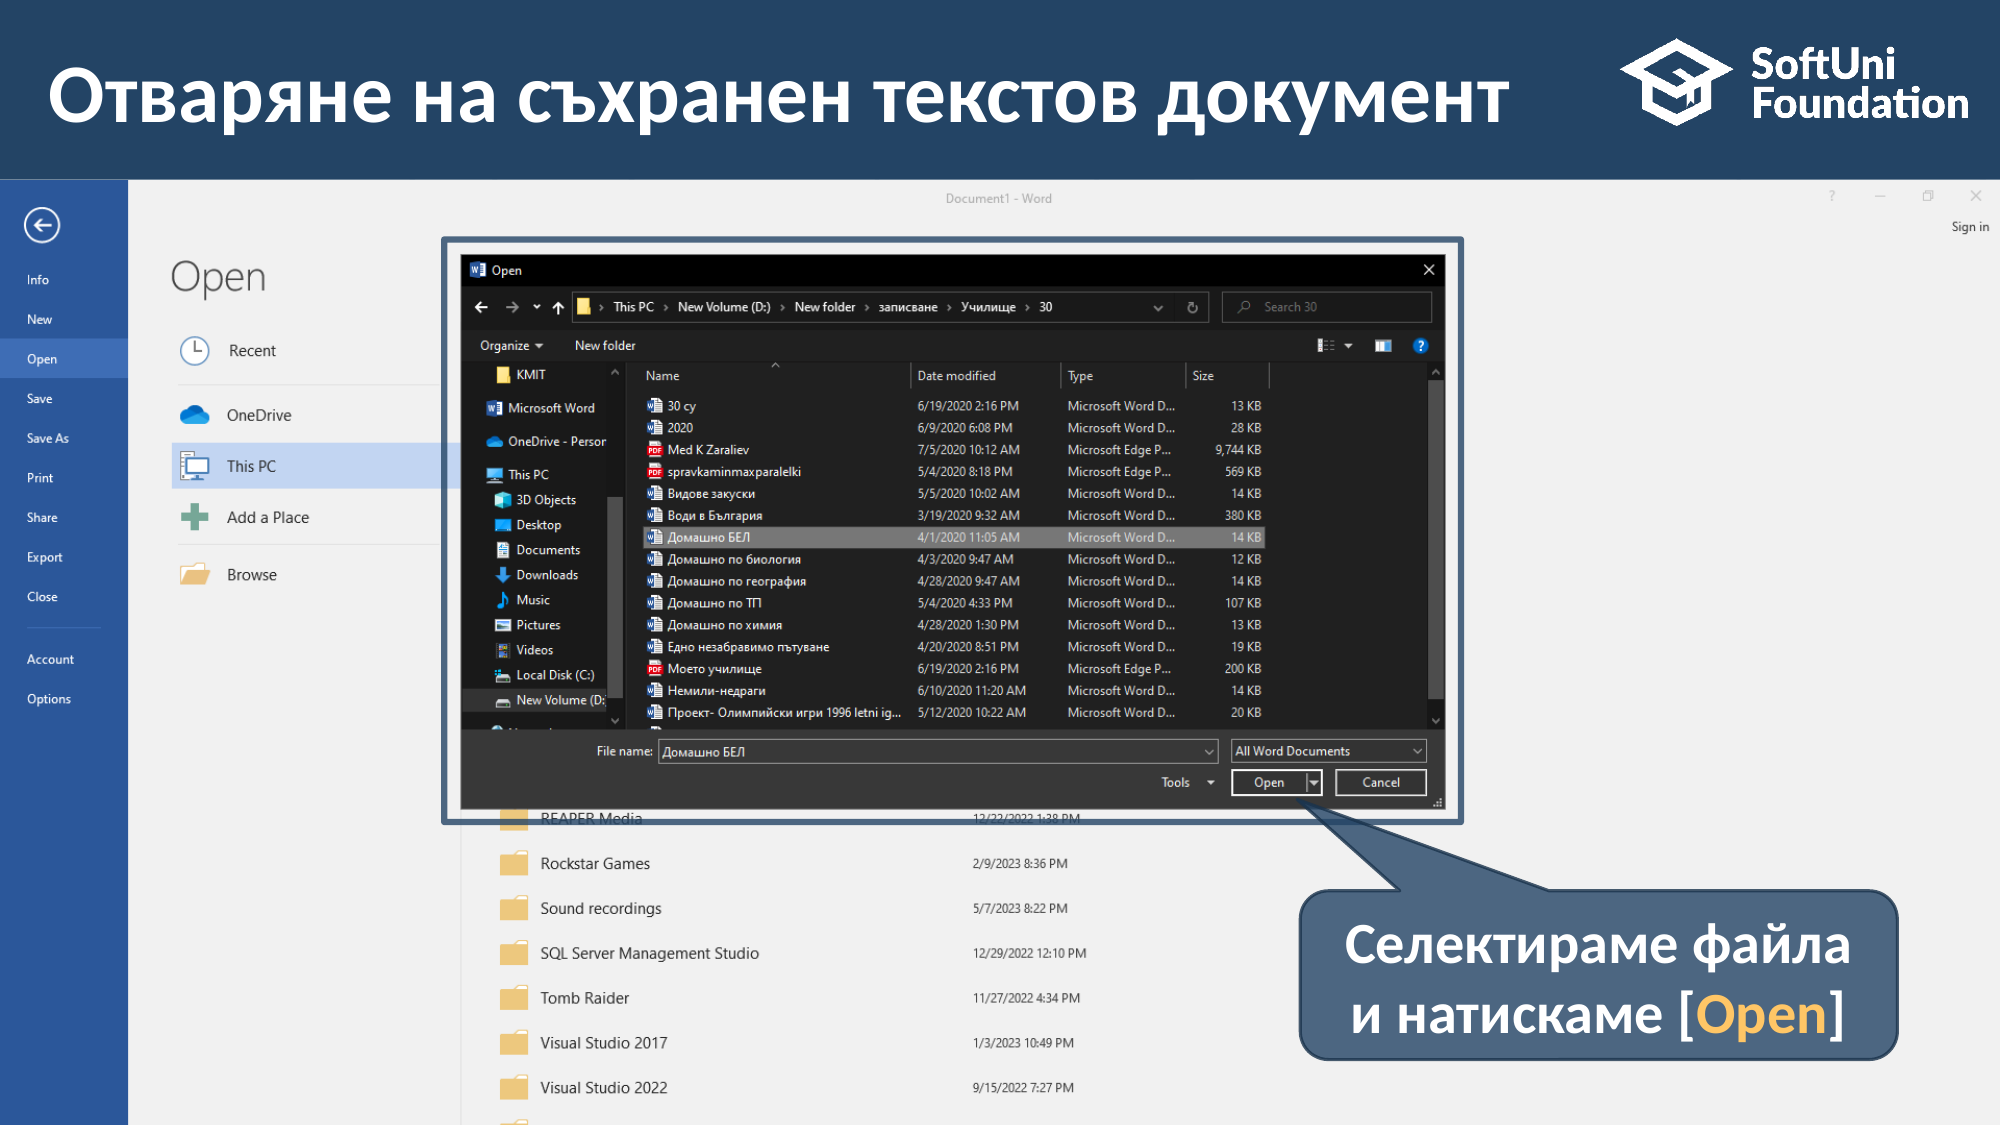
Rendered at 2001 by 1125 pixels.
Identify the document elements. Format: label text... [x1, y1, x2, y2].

picture [1619, 38, 1968, 126]
title Отваряне на съхранен текстов документ [31, 16, 1591, 162]
picture [0, 179, 2000, 1125]
